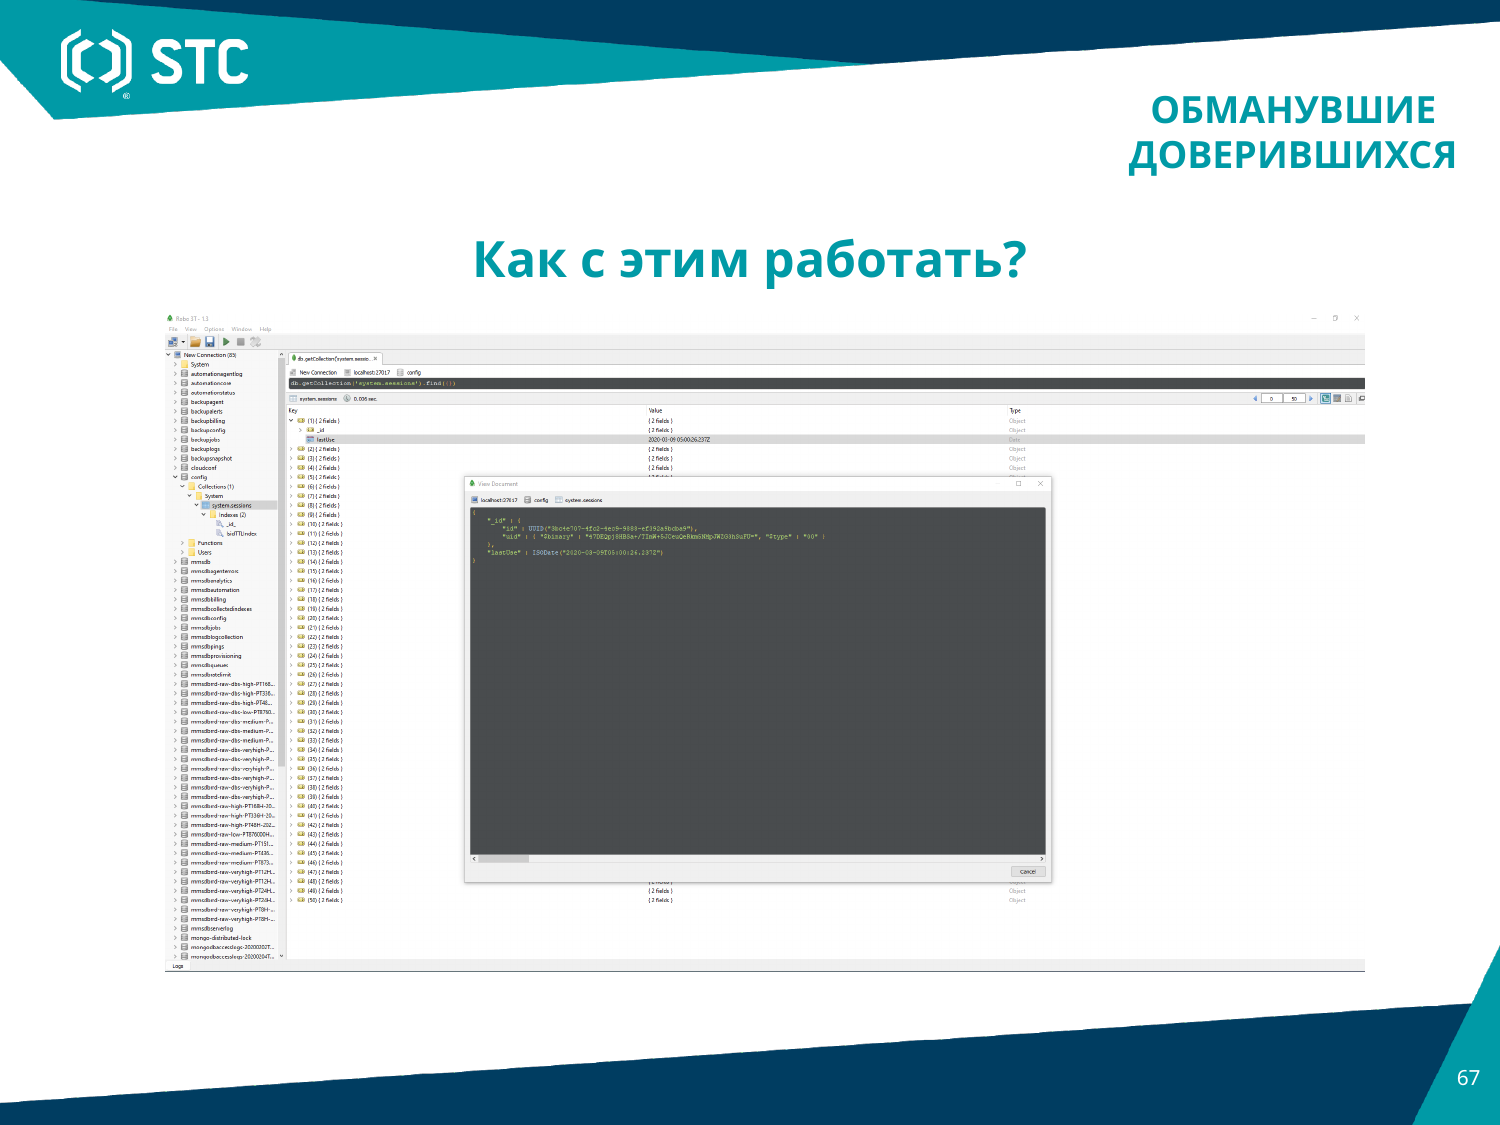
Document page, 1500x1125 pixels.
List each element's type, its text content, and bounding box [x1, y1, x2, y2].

text_box ОБМАНУВШИЕ ДОВЕРИВШИХСЯ [1104, 78, 1483, 161]
text_box Как с этим работать? [135, 219, 1365, 303]
picture [0, 0, 1500, 1125]
